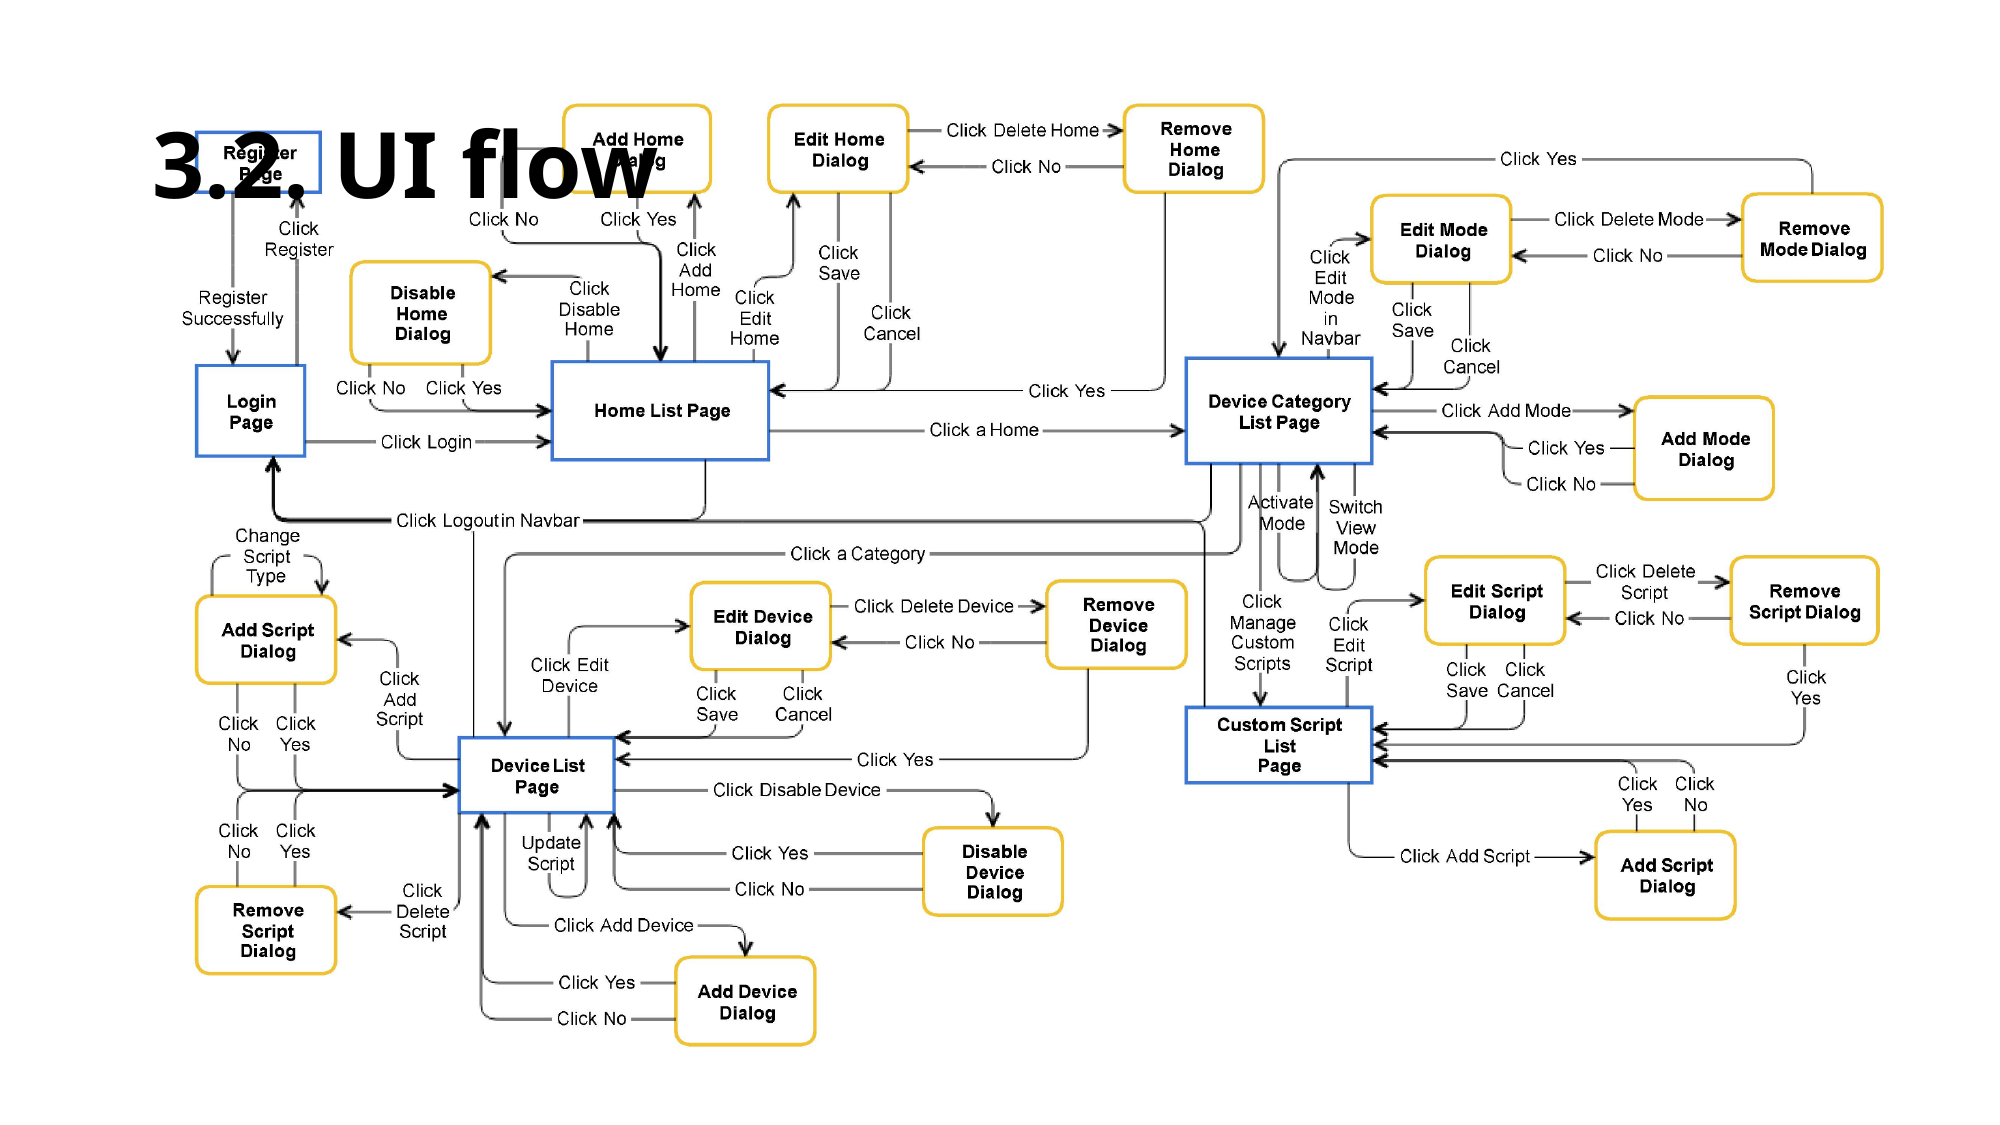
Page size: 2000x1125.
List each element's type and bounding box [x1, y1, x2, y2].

list [125, 31, 1936, 1103]
